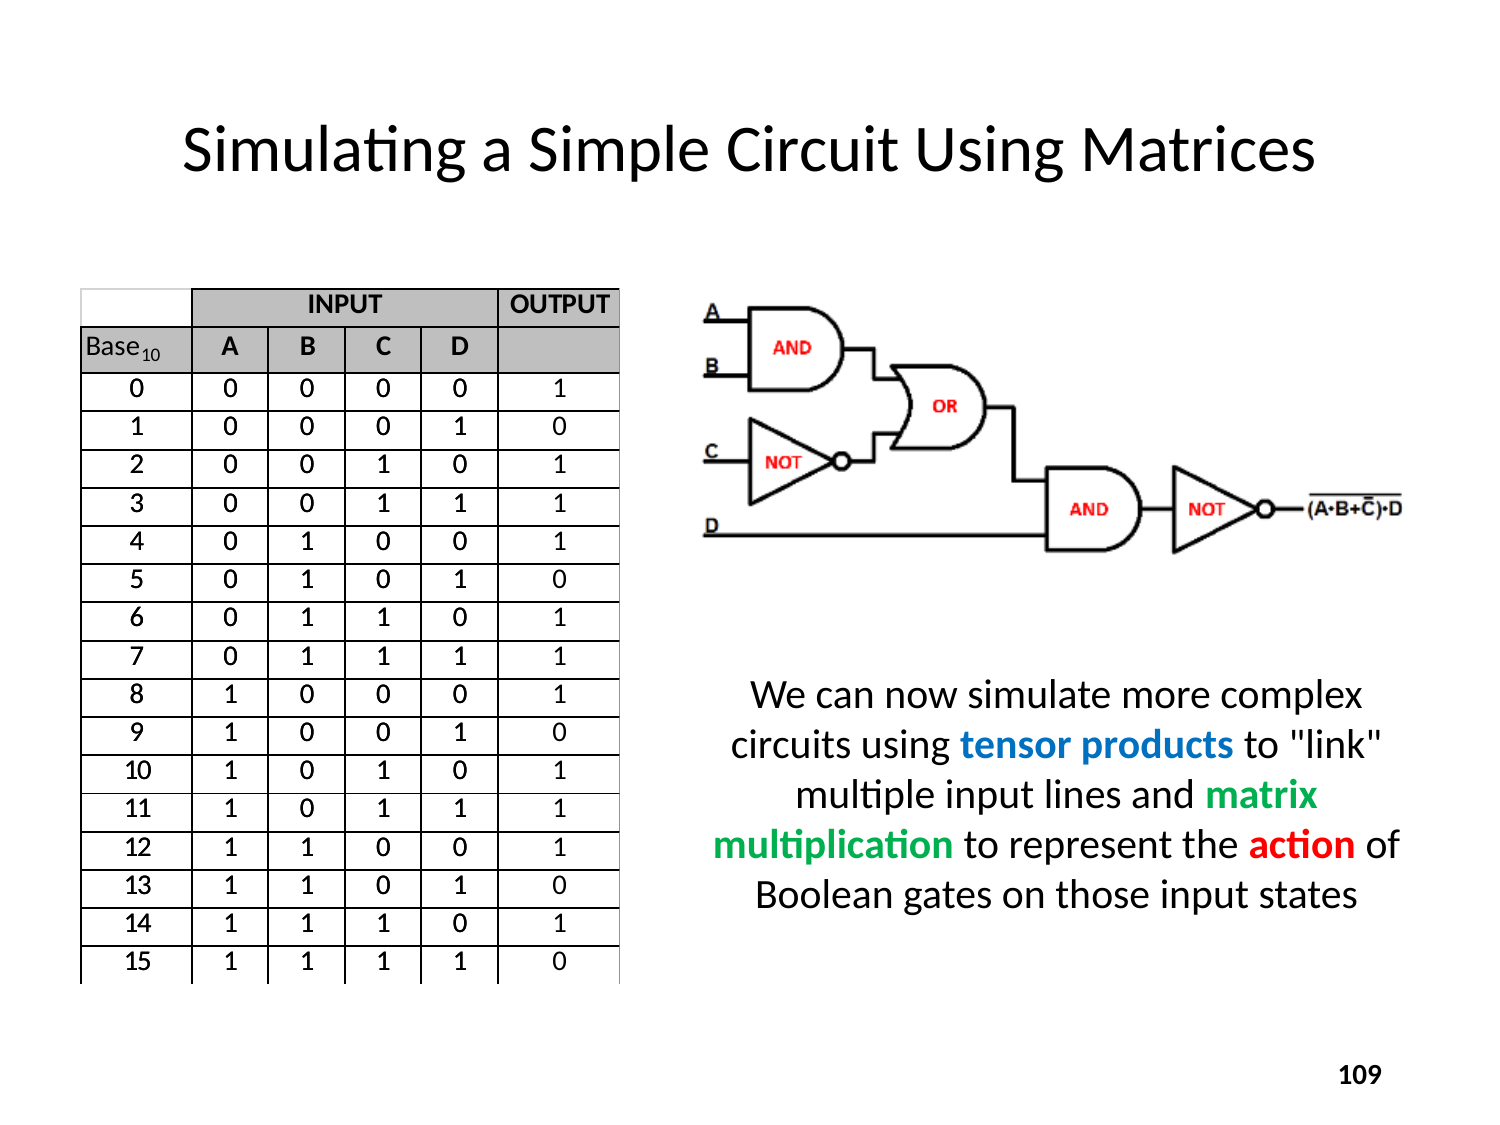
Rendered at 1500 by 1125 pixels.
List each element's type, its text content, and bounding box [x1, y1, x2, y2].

picture [79, 288, 622, 986]
title Simulating a Simple Circuit Using Matrices [103, 59, 1397, 241]
slide_number 109 [1059, 1042, 1397, 1103]
text_box We can now simulate more complex circuits using tensor products to "link" multiple input lines and matrix multiplication to represent the action of Boolean gates on those input states [693, 659, 1421, 925]
picture [693, 297, 1427, 561]
